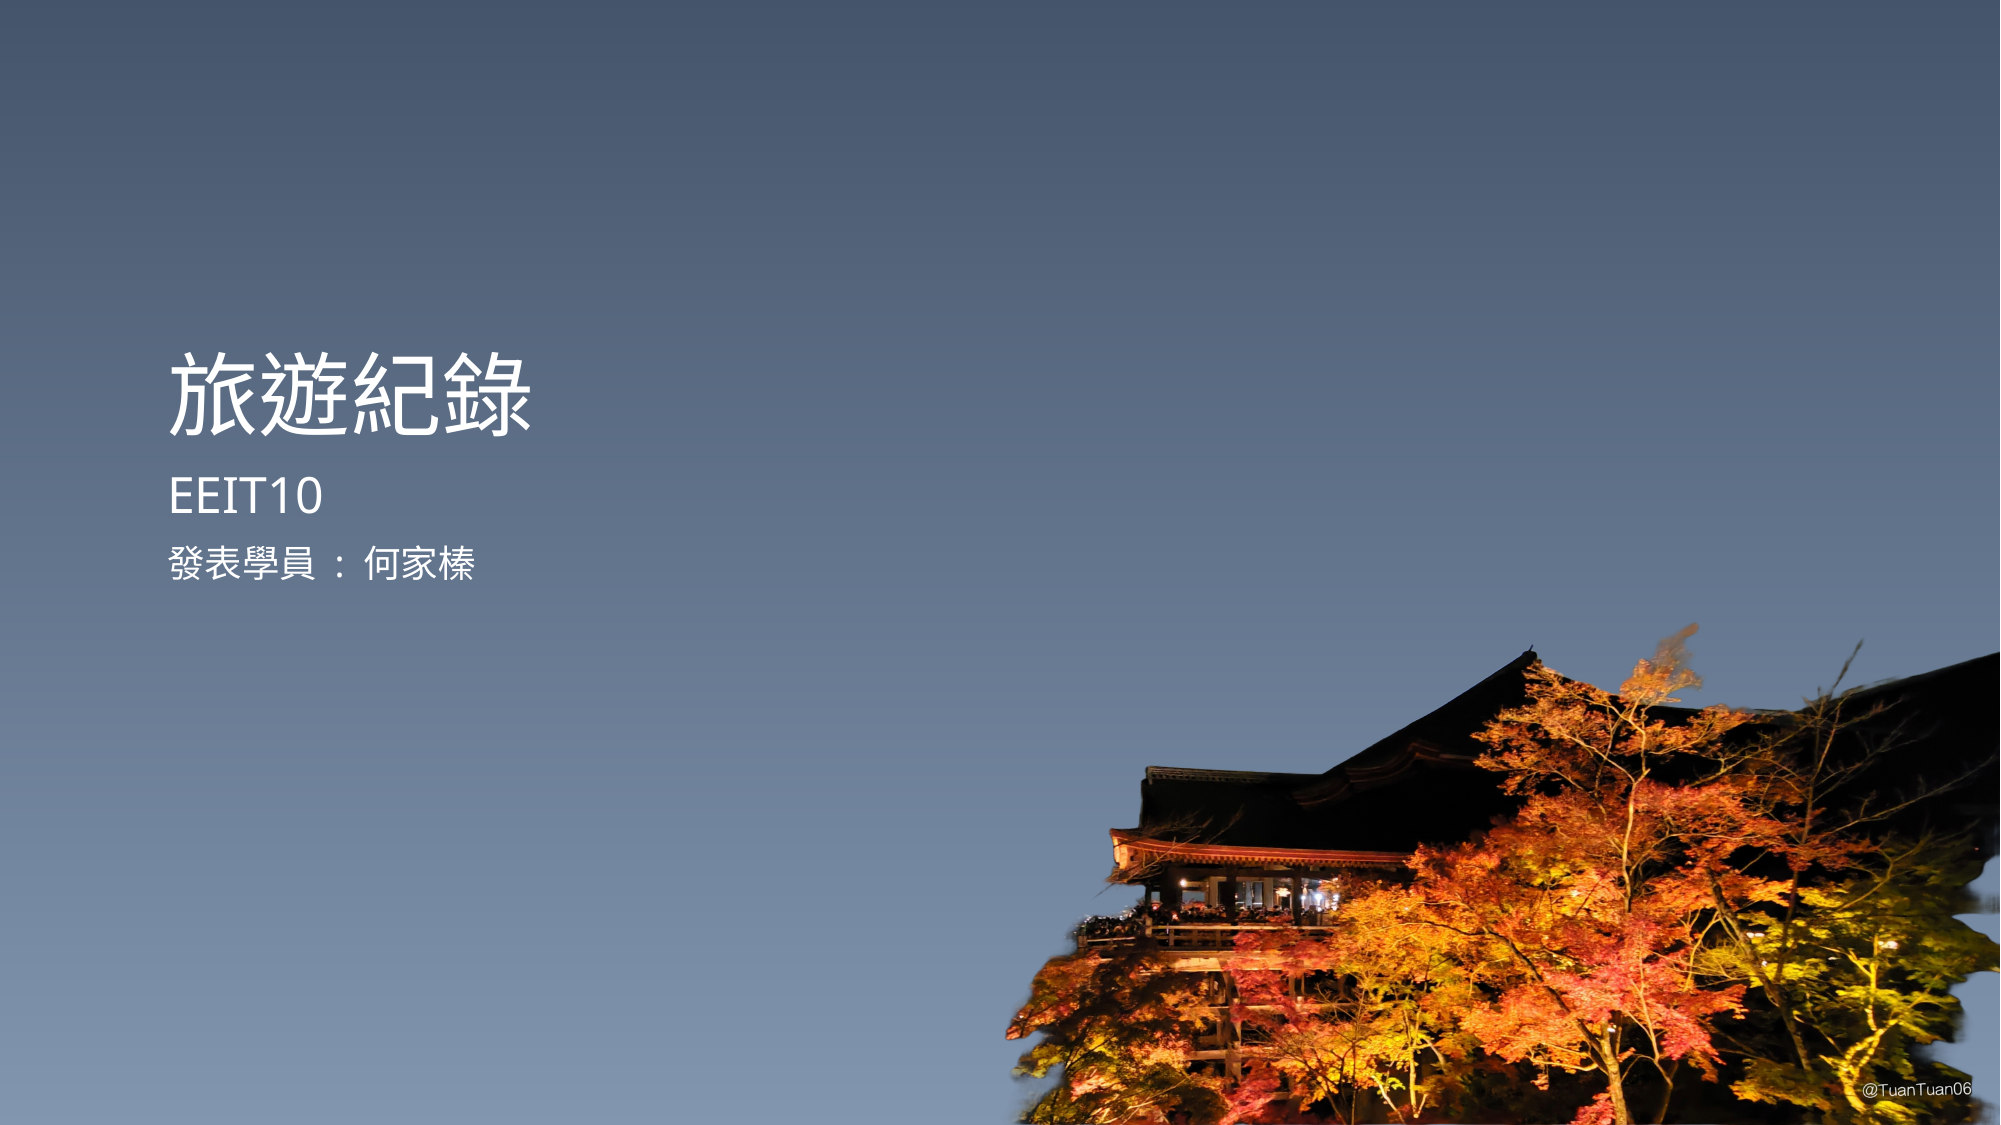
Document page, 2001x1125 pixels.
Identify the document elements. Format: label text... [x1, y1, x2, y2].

text_box 發表學員 : 何家榛 [152, 532, 546, 593]
picture [999, 617, 2000, 1125]
text_box EEIT10 [152, 456, 413, 532]
text_box 旅遊紀錄 [152, 330, 632, 456]
